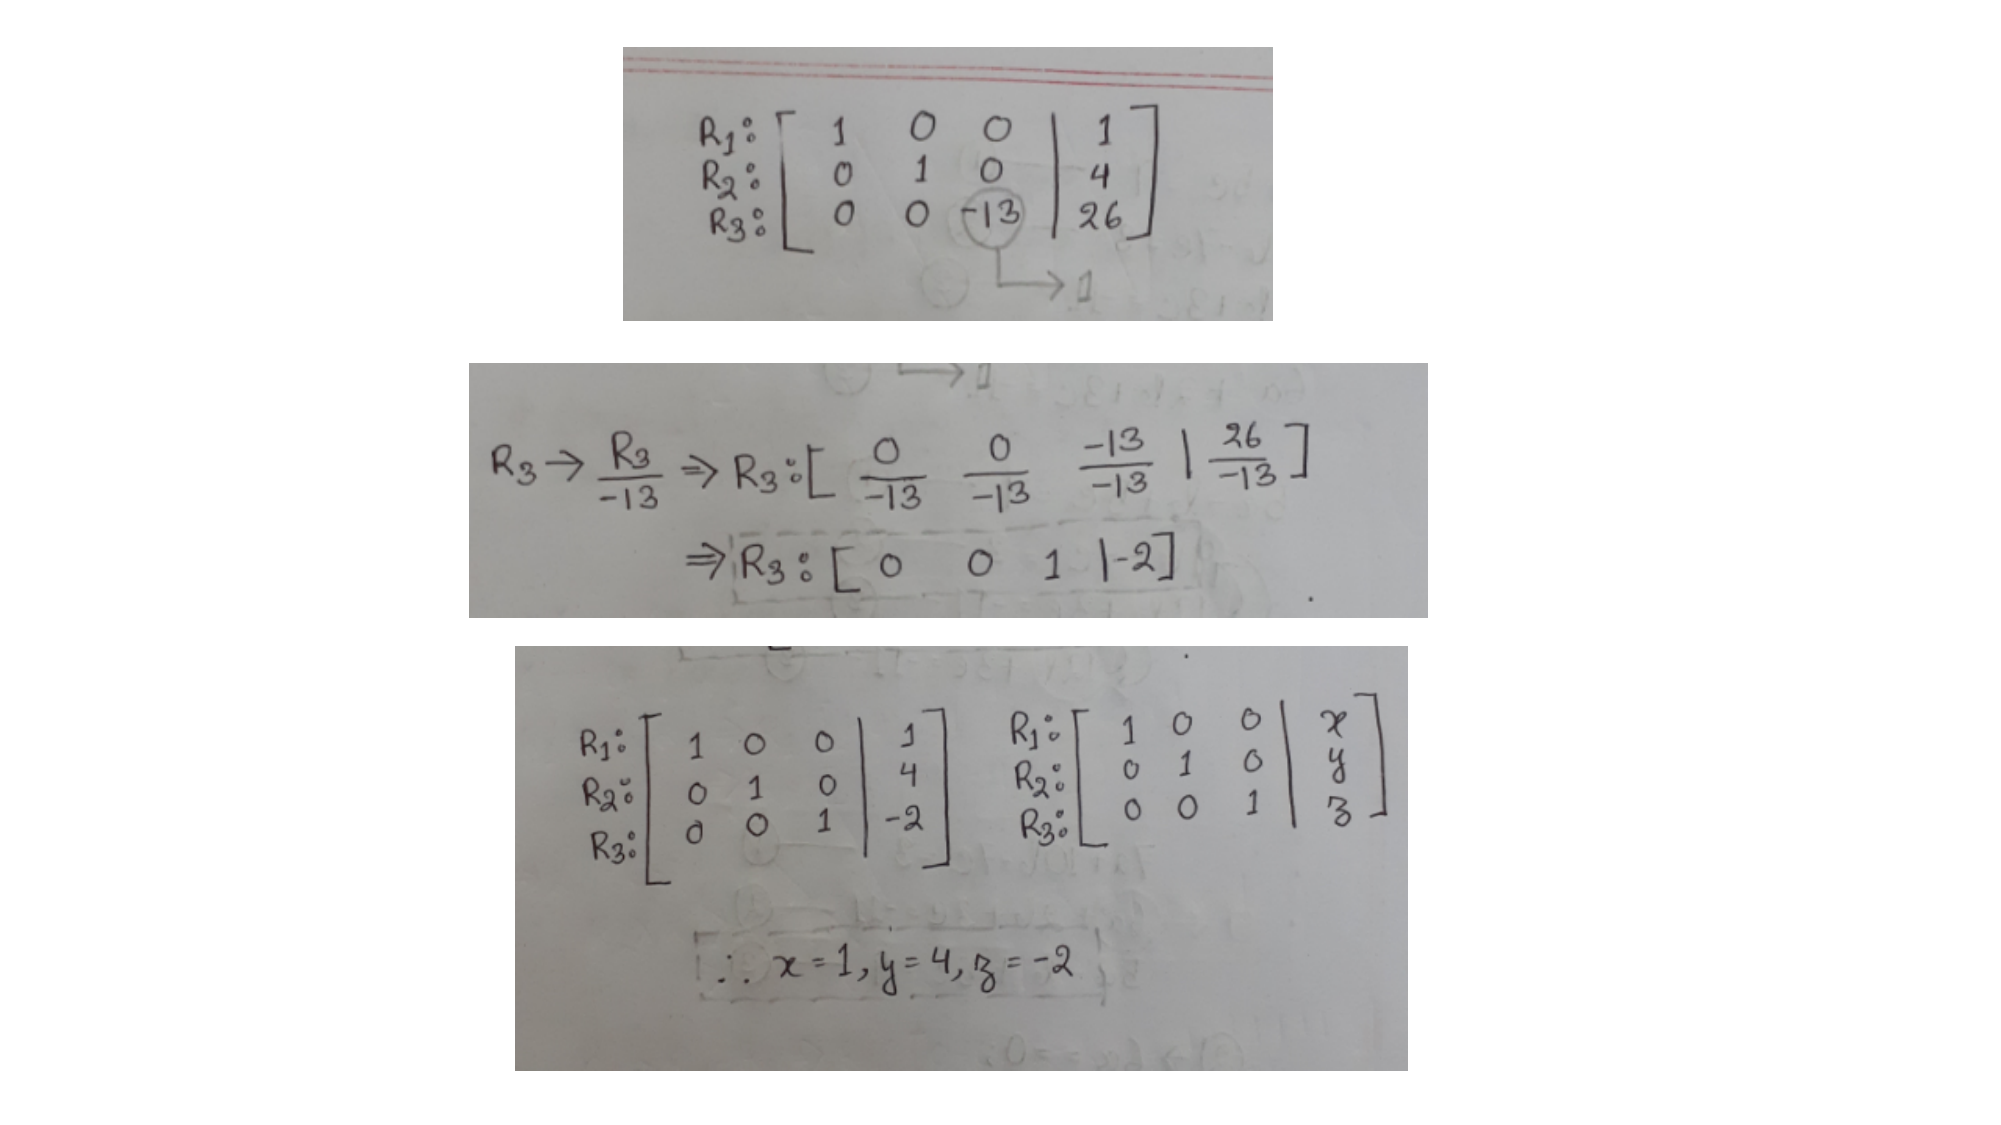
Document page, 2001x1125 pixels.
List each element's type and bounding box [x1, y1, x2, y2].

picture [623, 47, 1273, 321]
picture [469, 363, 1428, 618]
picture [515, 646, 1408, 1071]
